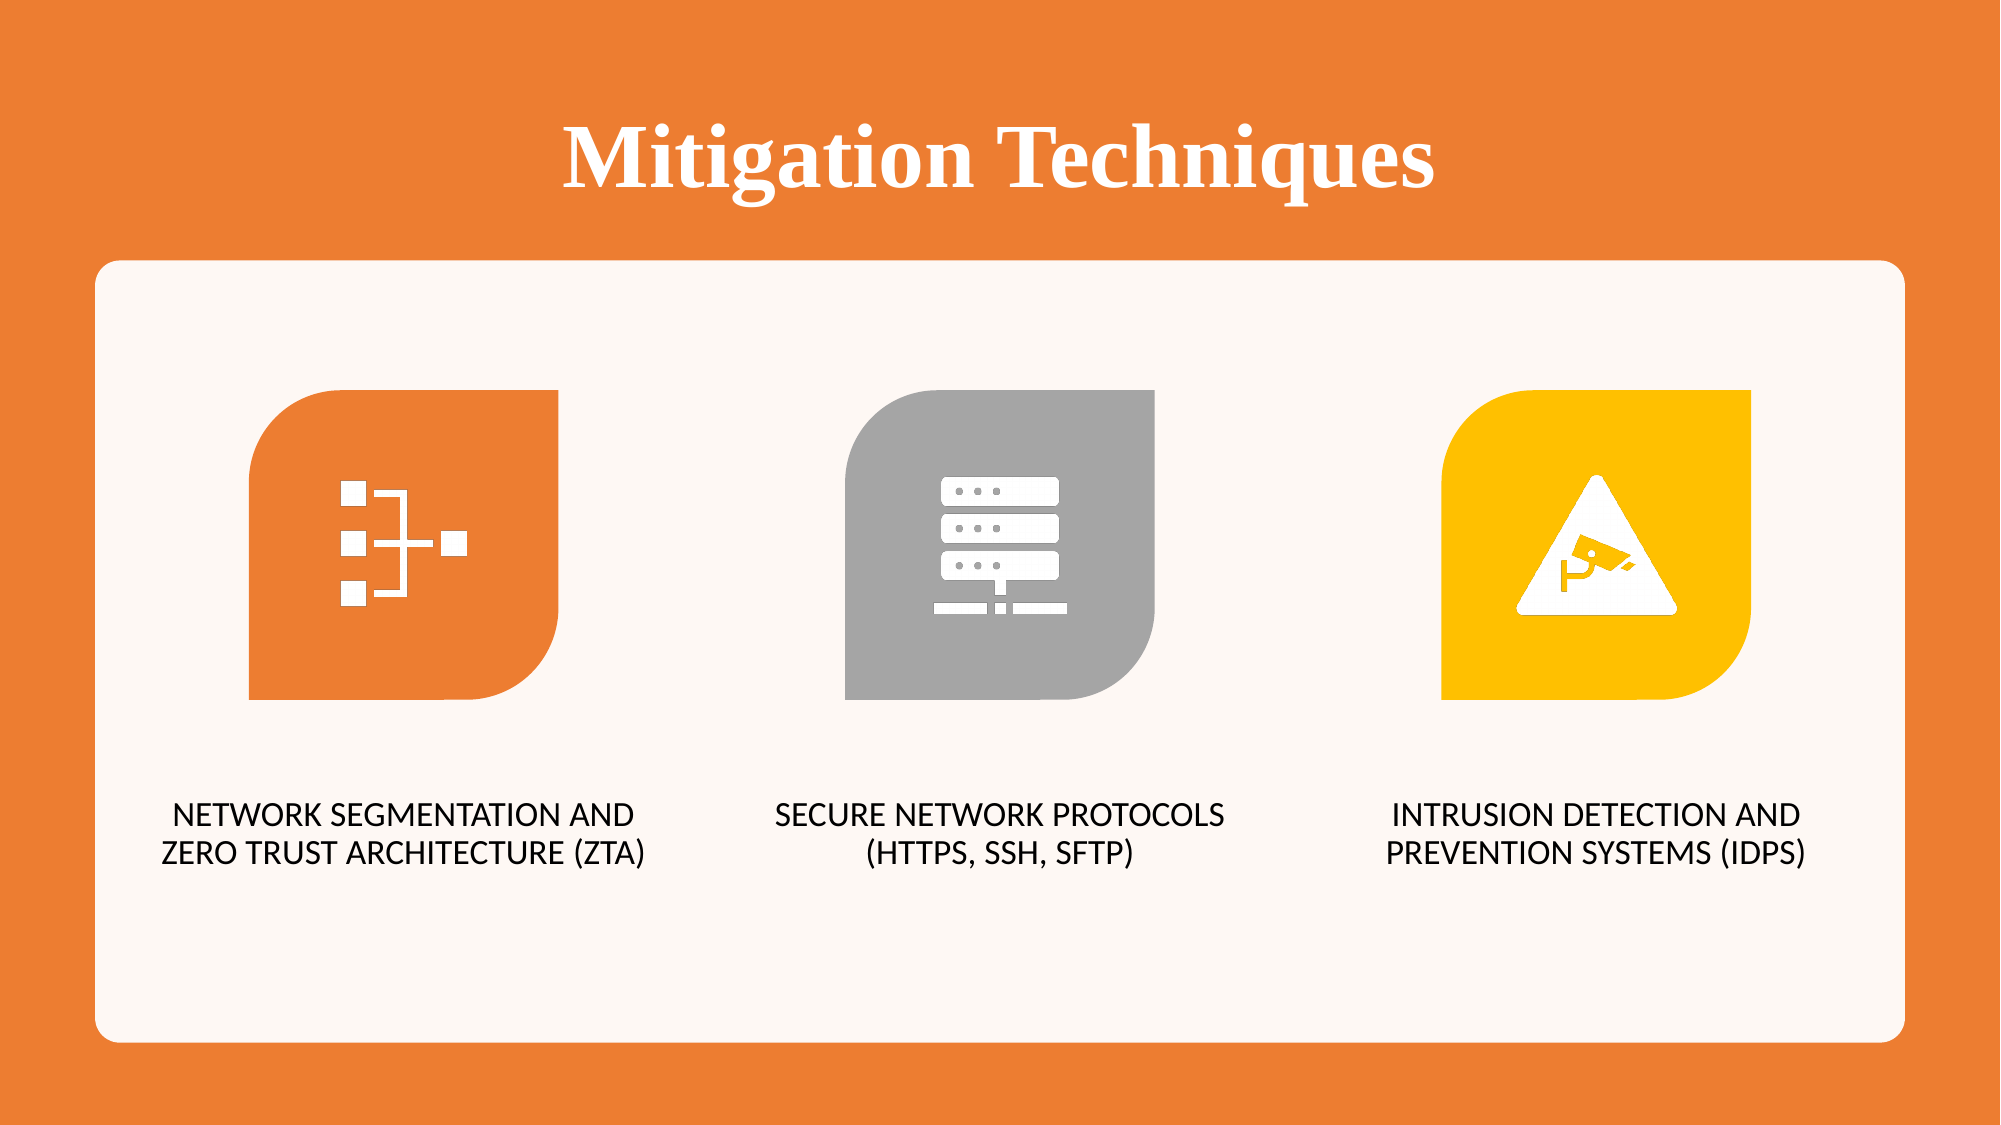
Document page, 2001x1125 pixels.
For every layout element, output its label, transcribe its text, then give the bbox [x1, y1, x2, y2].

text_box [94, 259, 1906, 1044]
title Mitigation Techniques [137, 75, 1863, 241]
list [137, 295, 1863, 1010]
text_box [0, 0, 2000, 1125]
